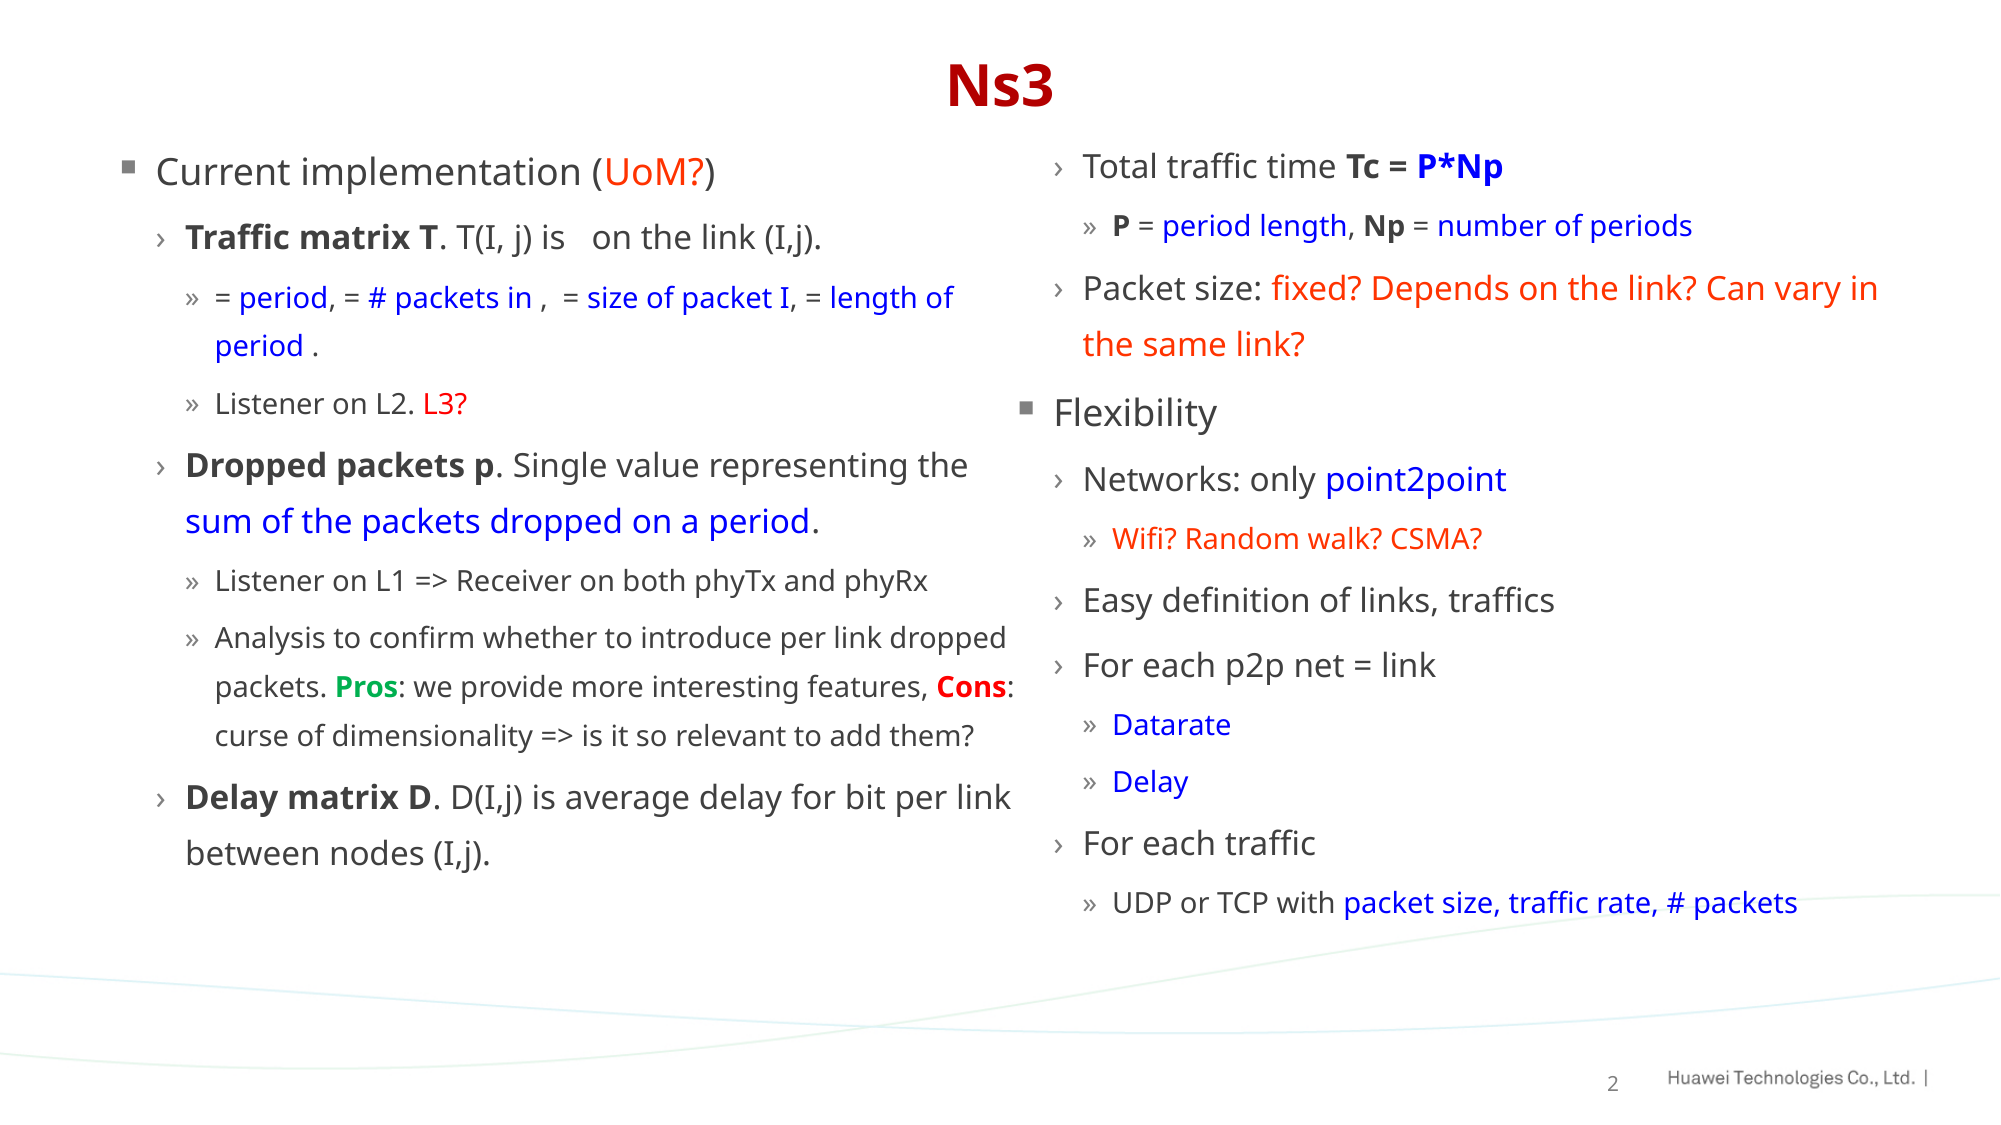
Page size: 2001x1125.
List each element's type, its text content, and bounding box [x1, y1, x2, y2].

picture [0, 0, 2000, 1125]
title Ns3 [84, 43, 1916, 133]
